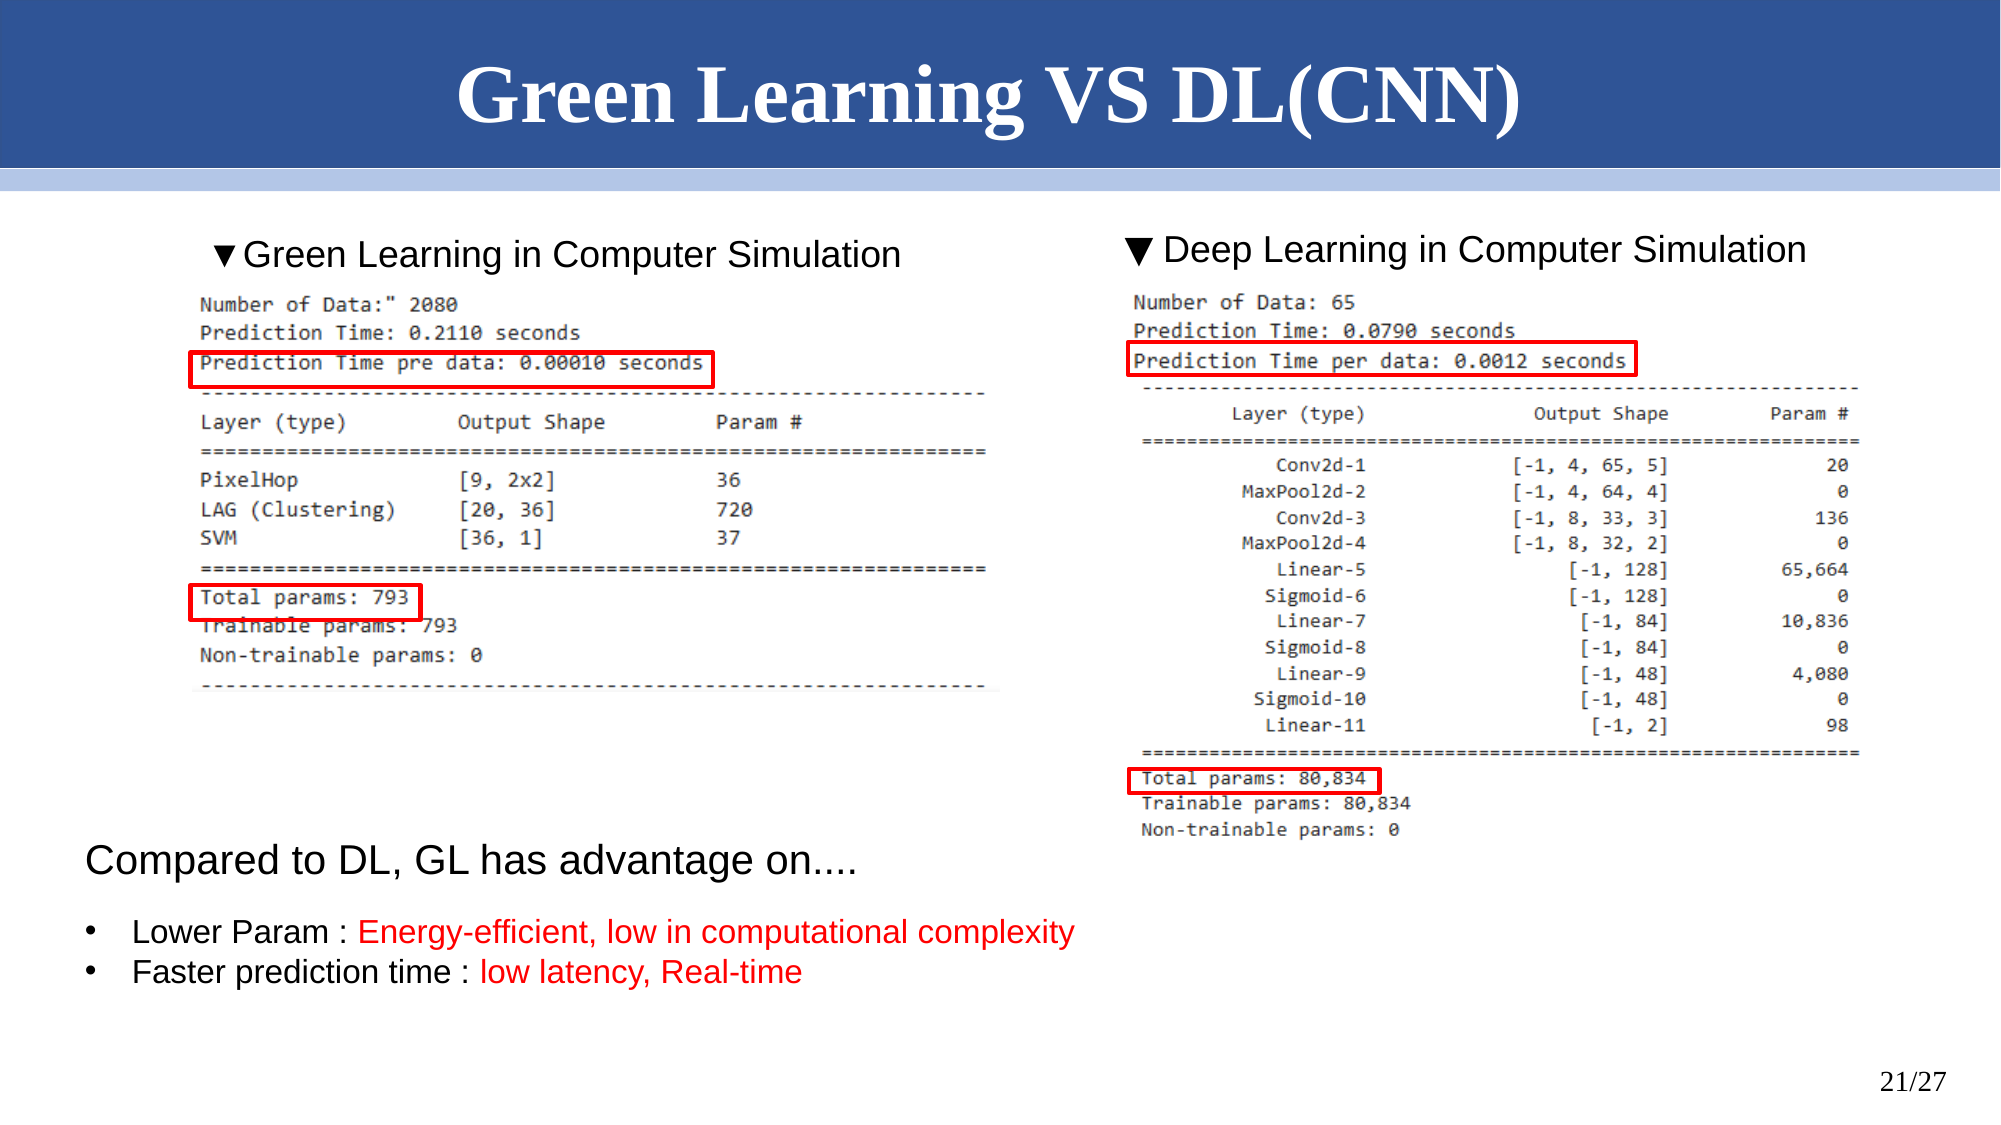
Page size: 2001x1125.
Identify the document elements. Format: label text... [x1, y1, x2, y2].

picture [0, 168, 2001, 1125]
title Green Learning VS DL(CNN) [0, 0, 2000, 192]
text_box Compared to DL, GL has advantage on.... Lower Param : Energy-efficient, low in computational complexity Faster prediction time : low latency, Real-time [70, 824, 1110, 998]
text_box ▼Green Learning in Computer Simulation [190, 215, 965, 289]
text_box ▼ Deep Learning in Computer Simulation [1109, 209, 1952, 285]
